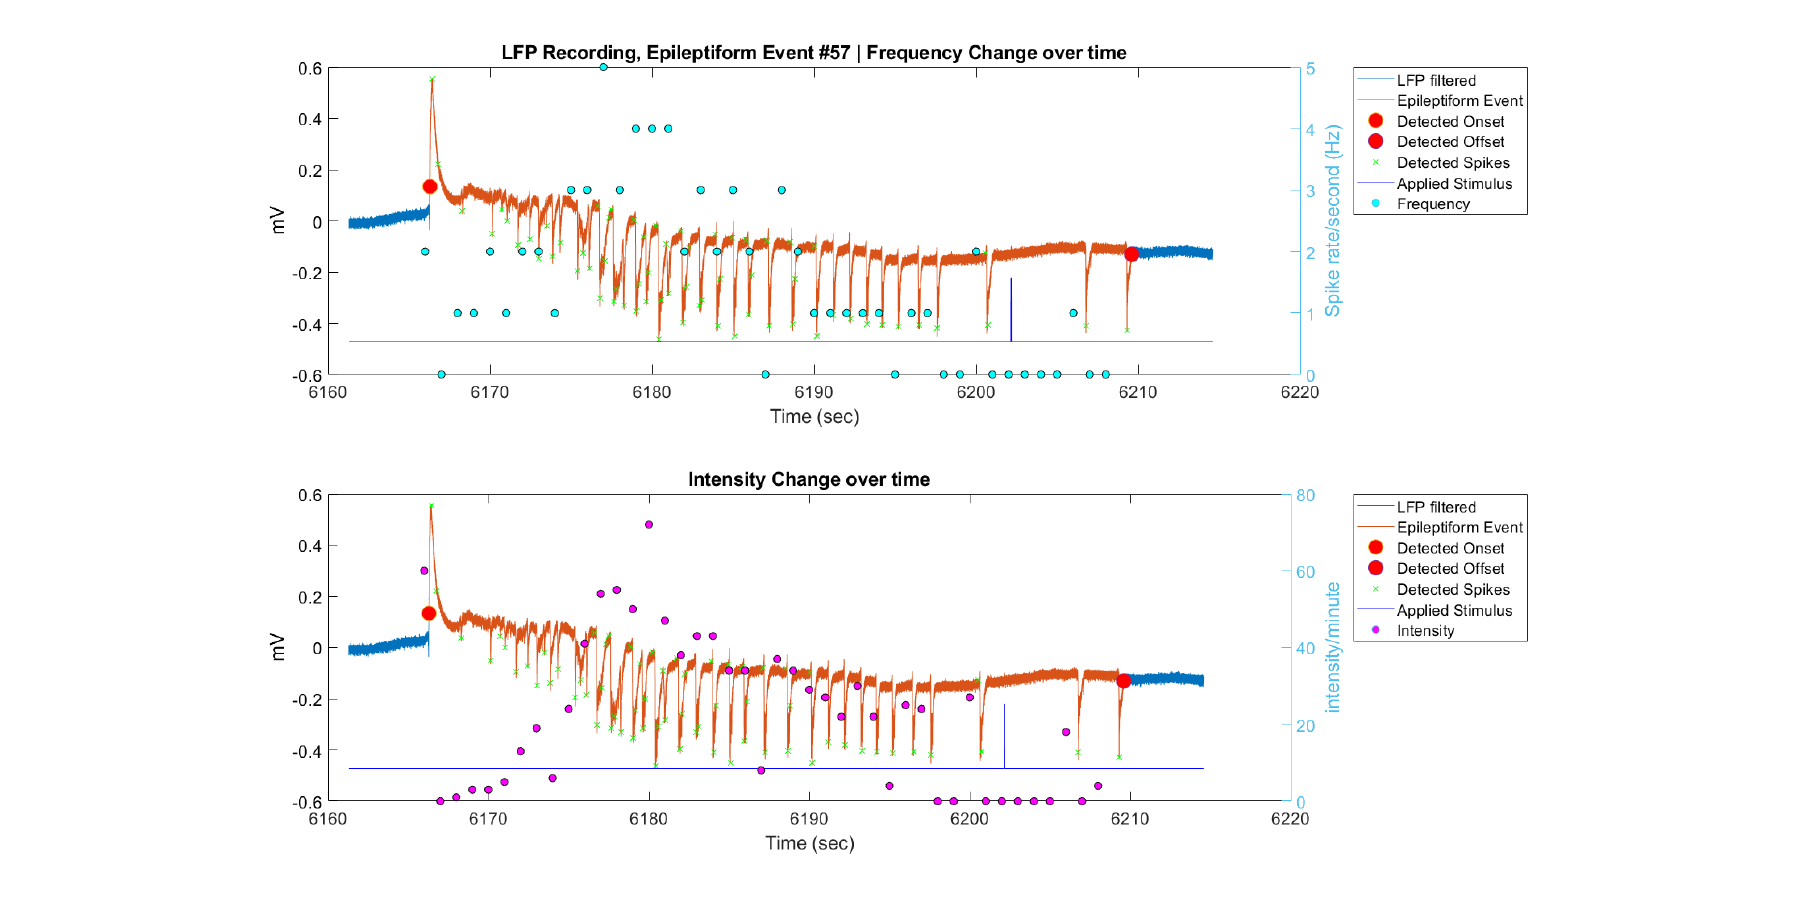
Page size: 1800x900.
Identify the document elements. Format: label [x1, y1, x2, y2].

picture [126, 0, 1674, 900]
